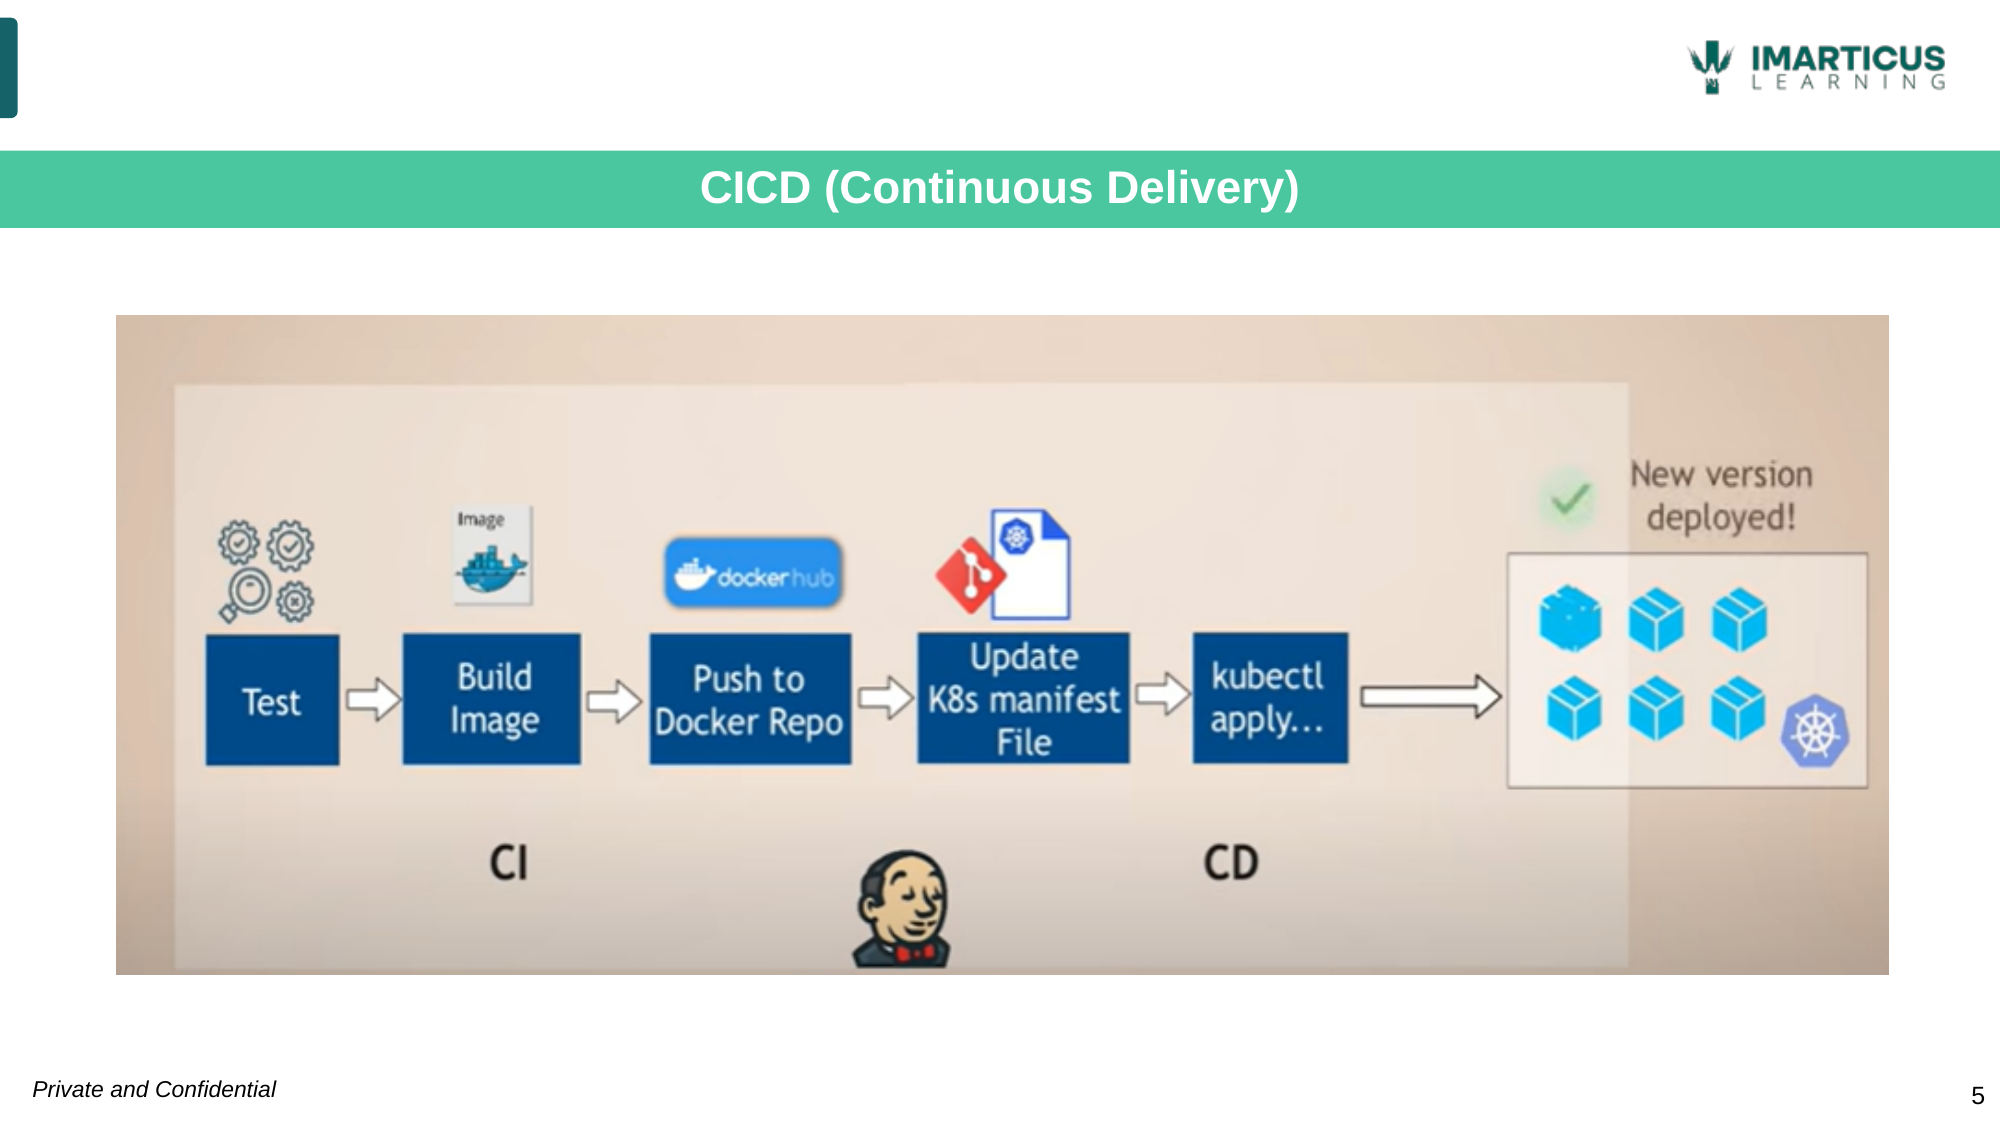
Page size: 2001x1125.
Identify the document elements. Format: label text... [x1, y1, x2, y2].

title CICD (Continuous Delivery) [0, 150, 2000, 228]
picture [116, 315, 1889, 975]
picture [1658, 17, 1992, 119]
